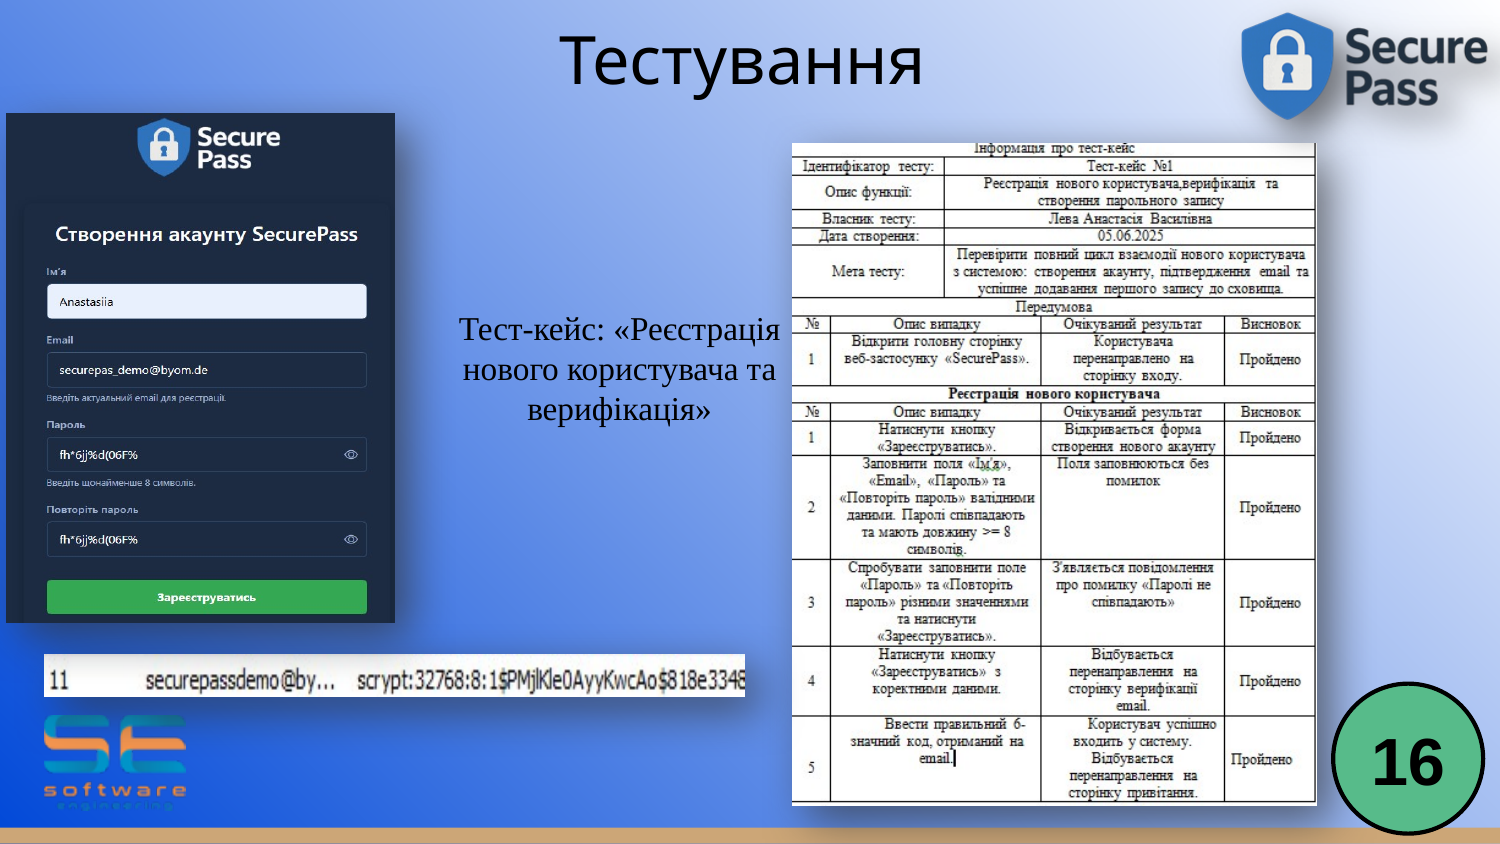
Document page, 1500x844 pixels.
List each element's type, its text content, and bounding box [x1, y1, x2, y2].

picture [6, 113, 395, 623]
title Тестування [44, 0, 1200, 113]
text_box 16 [1331, 681, 1486, 836]
text_box Тест-кейс: «Реєстрація нового користувача та верифікація» [415, 299, 786, 435]
picture [791, 0, 1500, 807]
picture [43, 654, 745, 697]
picture [43, 714, 186, 811]
